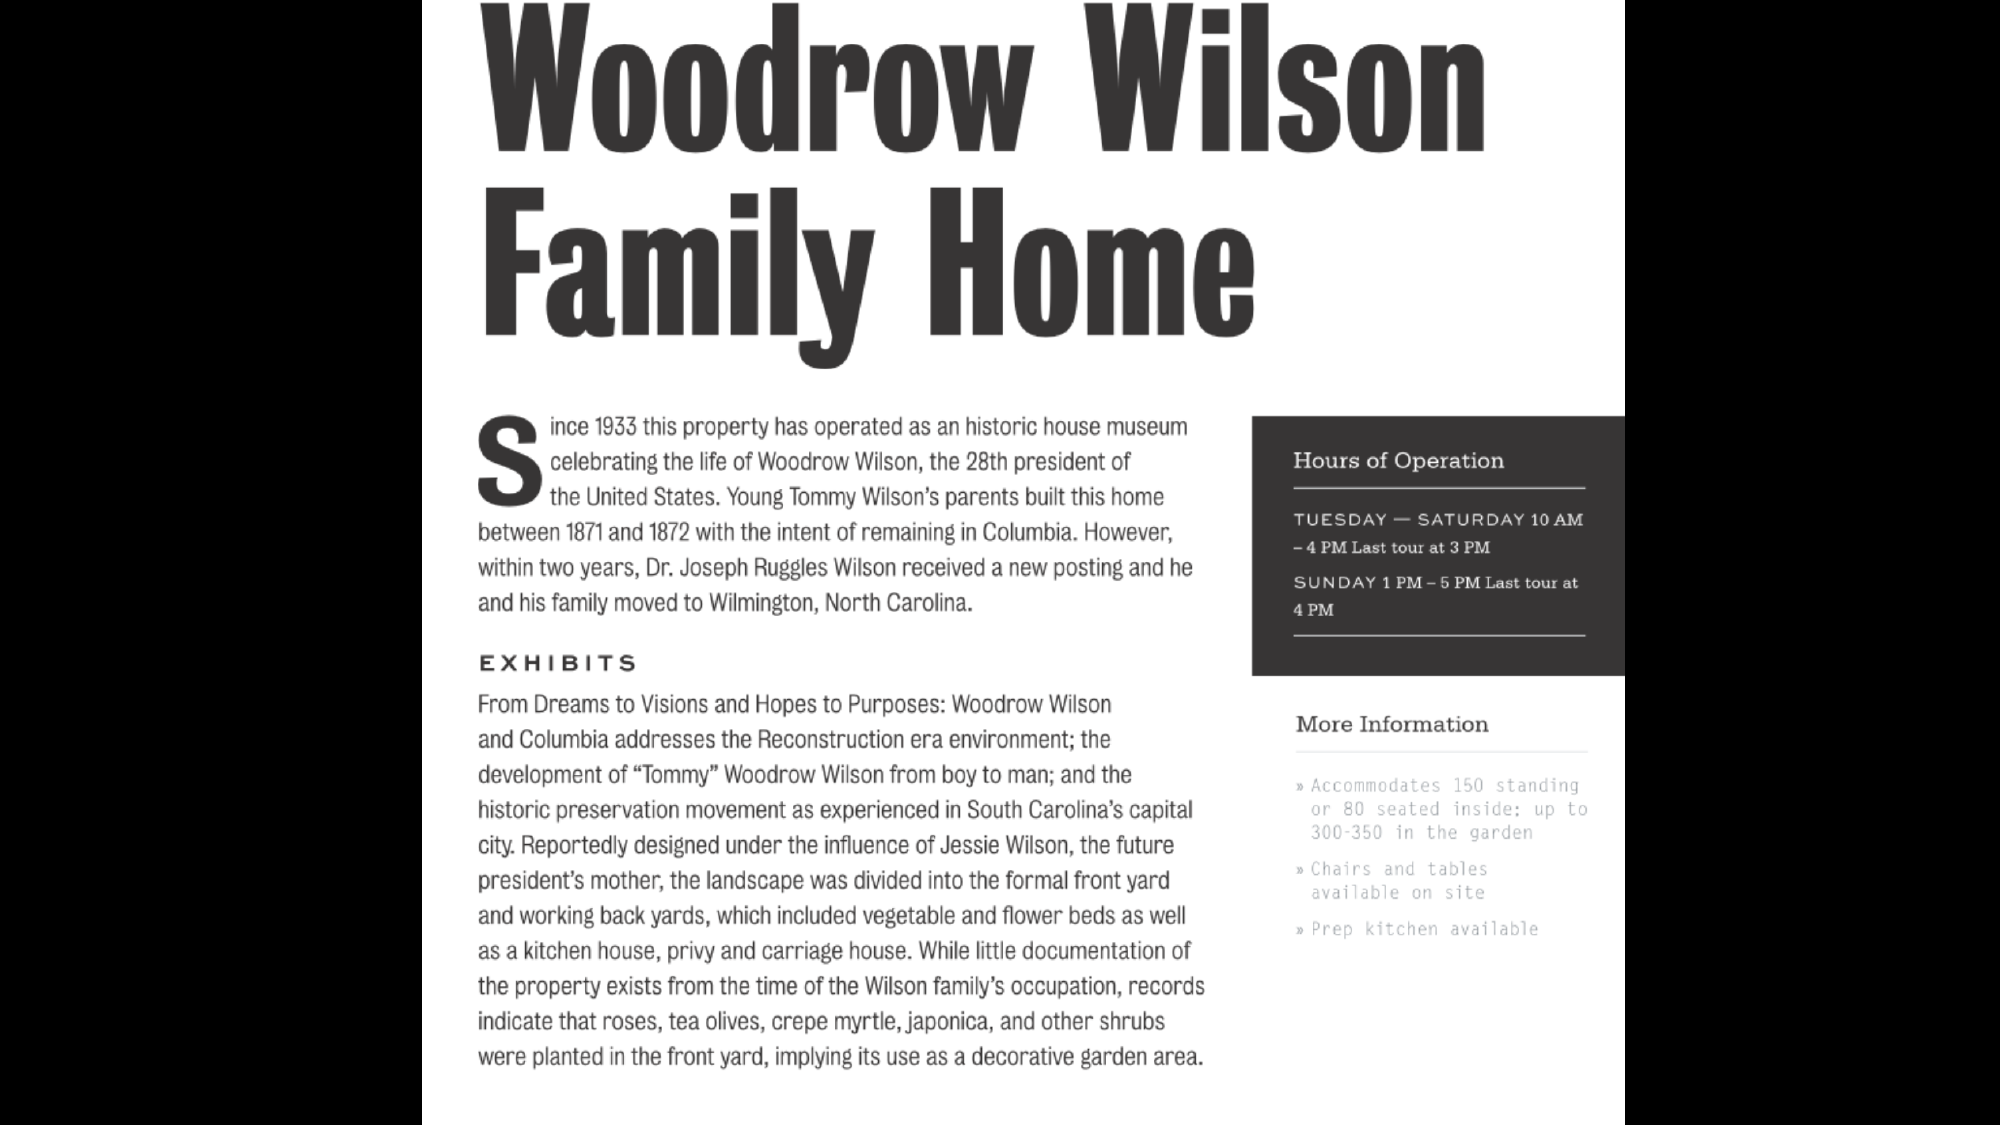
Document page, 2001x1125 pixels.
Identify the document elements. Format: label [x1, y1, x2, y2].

list [421, 0, 1625, 1125]
